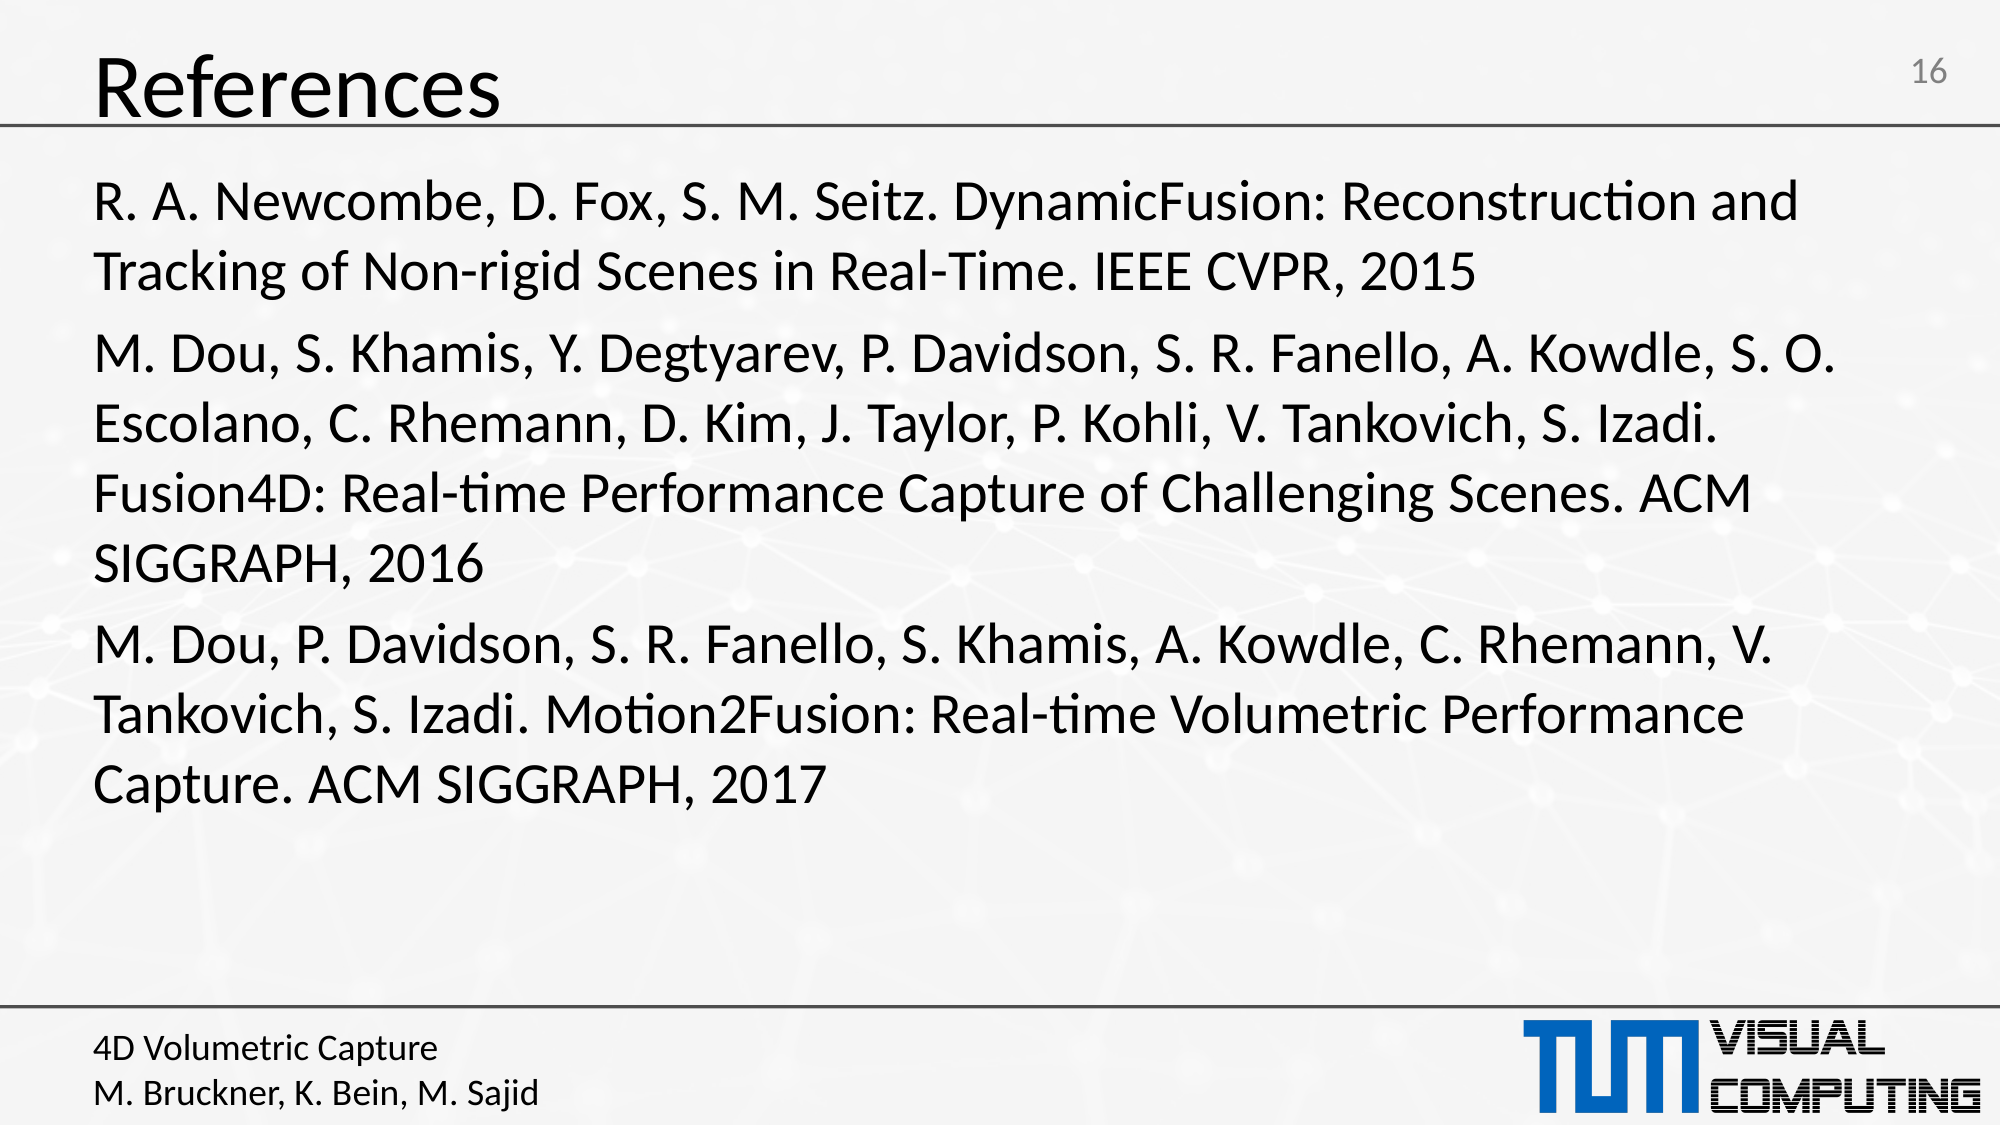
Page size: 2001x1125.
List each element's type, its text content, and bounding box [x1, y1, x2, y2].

list R. A. Newcombe, D. Fox, S. M. Seitz. DynamicFusion: Reconstruction and Tracking of Non-rigid Scenes in Real-Time. IEEE CVPR, 2015 M. Dou, S. Khamis, Y. Degtyarev, P. Davidson, S. R. Fanello, A. Kowdle, S. O. Escolano, C. Rhemann, D. Kim, J. Taylor, P. Kohli, V. Tankovich, S. Izadi. Fusion4D: Real-time Performance Capture of Challenging Scenes. ACM SIGGRAPH, 2016 M. Dou, P. Davidson, S. R. Fanello, S. Khamis, A. Kowdle, C. Rhemann, V. Tankovich, S. Izadi. Motion2Fusion: Real-time Volumetric Performance Capture. ACM SIGGRAPH, 2017 [78, 154, 1920, 959]
picture [1523, 1018, 1983, 1117]
title References [78, 0, 1510, 143]
